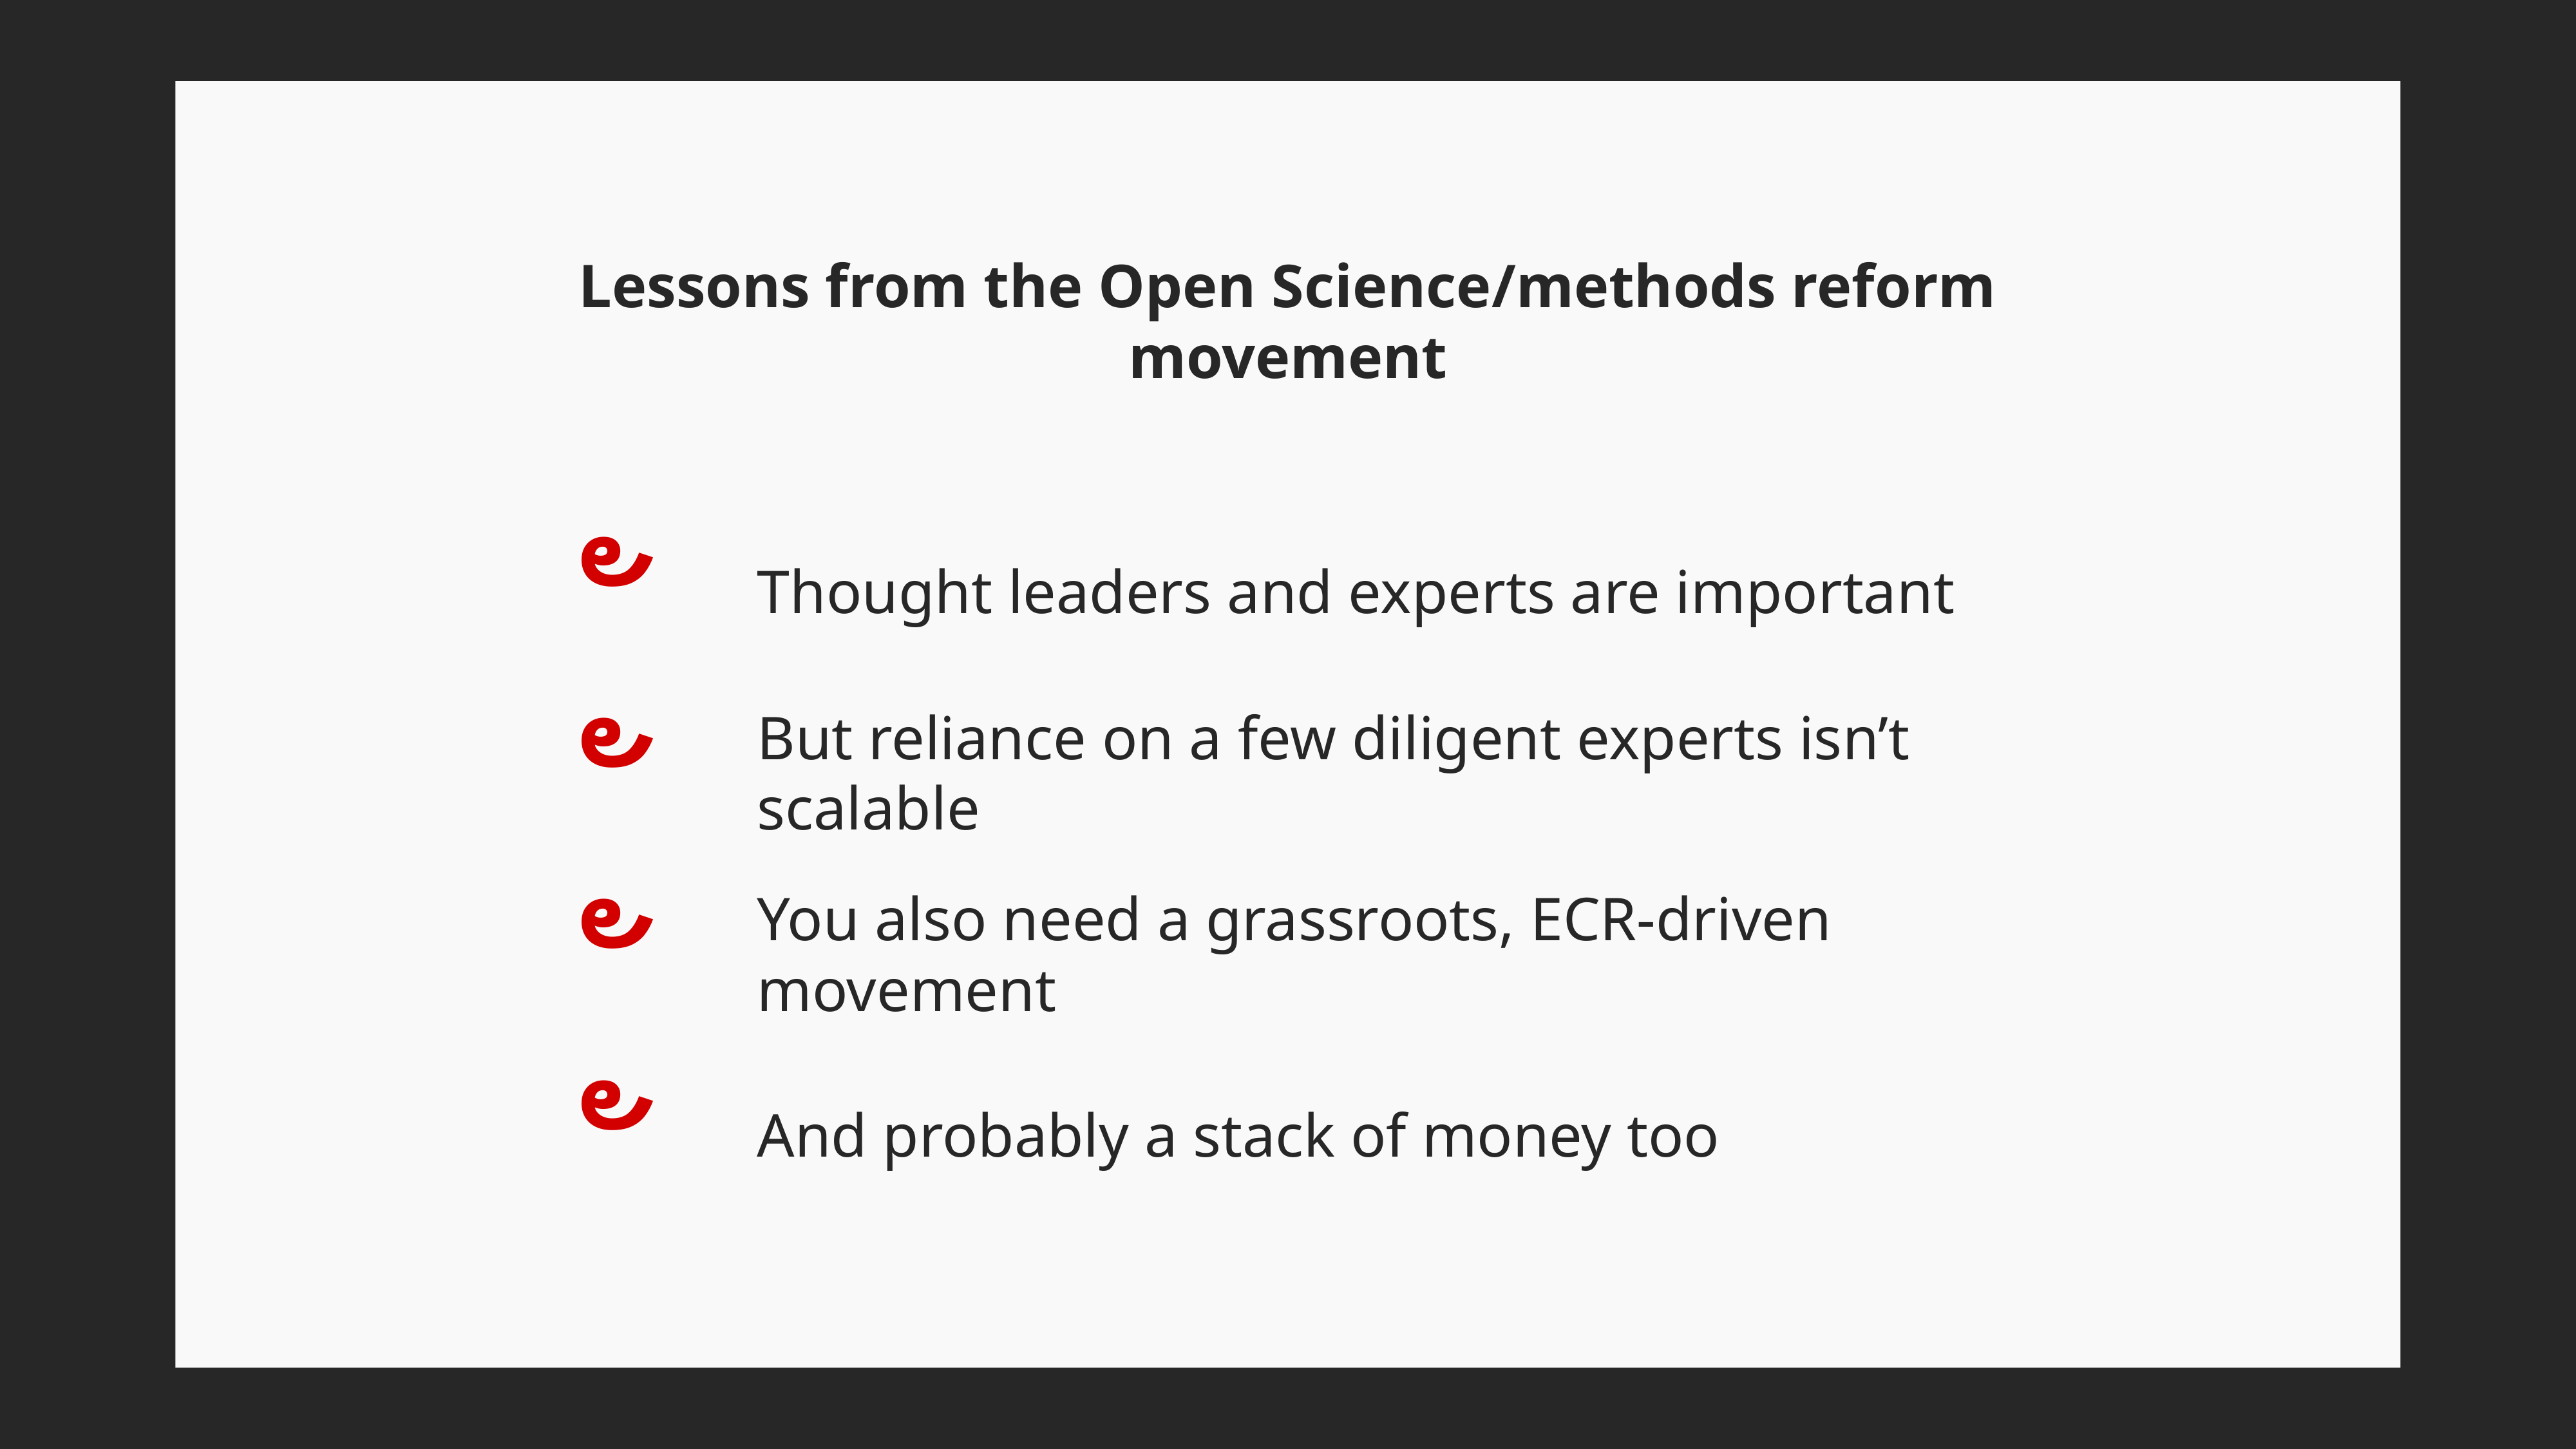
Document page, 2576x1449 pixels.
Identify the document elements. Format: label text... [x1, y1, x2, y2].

text_box ౿ [568, 1005, 665, 1226]
list But reliance on a few diligent experts isn’t scalable [747, 684, 2100, 858]
text_box ౿ [568, 462, 665, 683]
text_box ౿ [568, 683, 665, 824]
text_box Thought leaders and experts are important [747, 503, 2076, 677]
text_box ౿ [568, 824, 665, 1005]
list You also need a grassroots, ECR-driven movement [747, 865, 2076, 1039]
list And probably a stack of money too [747, 1046, 2076, 1221]
text_box Lessons from the Open Science/methods reform movement [453, 232, 2123, 406]
